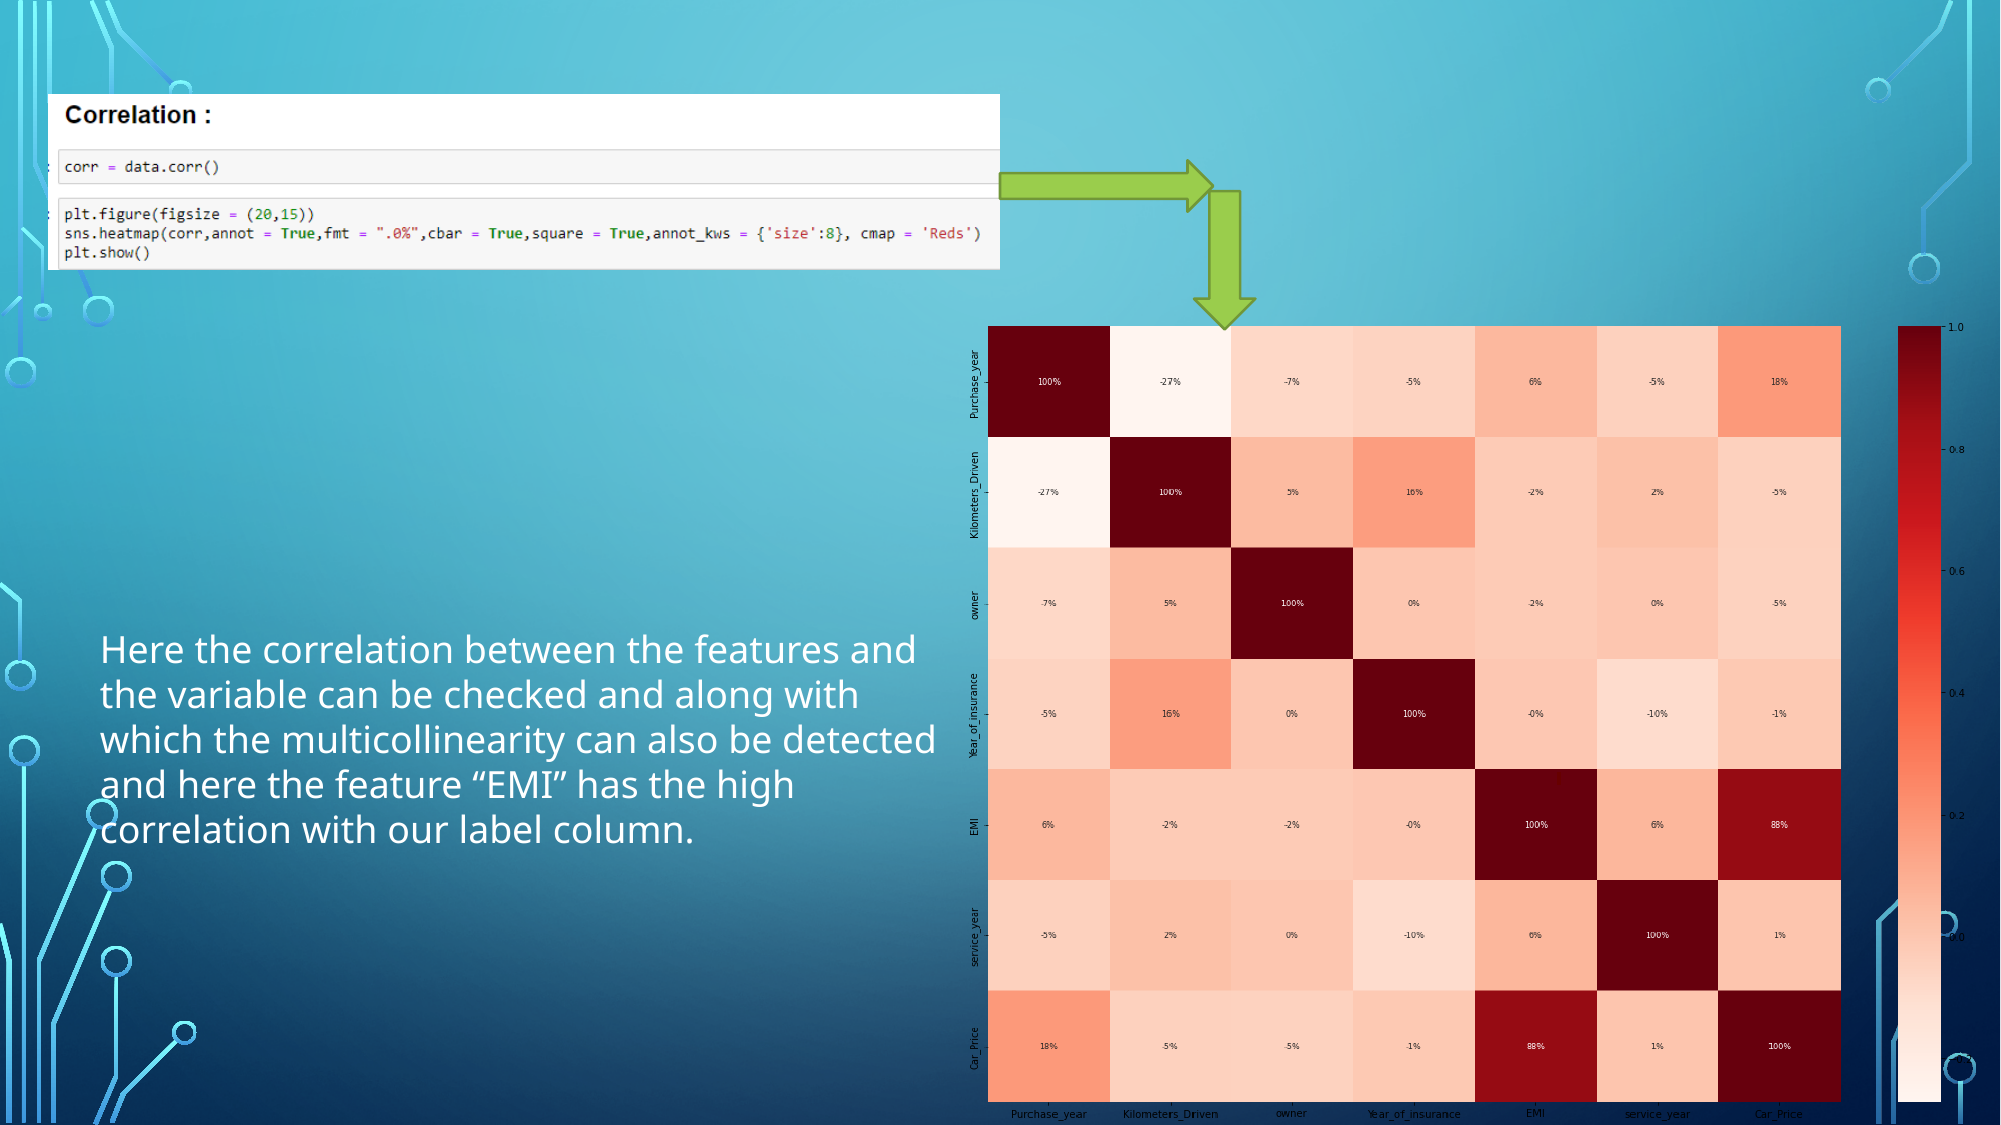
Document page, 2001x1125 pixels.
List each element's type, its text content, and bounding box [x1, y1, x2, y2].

text_box [1001, 159, 1215, 213]
text_box [1192, 189, 1257, 315]
picture [48, 93, 1001, 270]
picture [962, 315, 1979, 1125]
text_box Here the correlation between the features and the variable can be checked and along with which the multicollinearity can also be detected and here the feature “EMI” has the high correlation with our label column. [85, 618, 962, 859]
